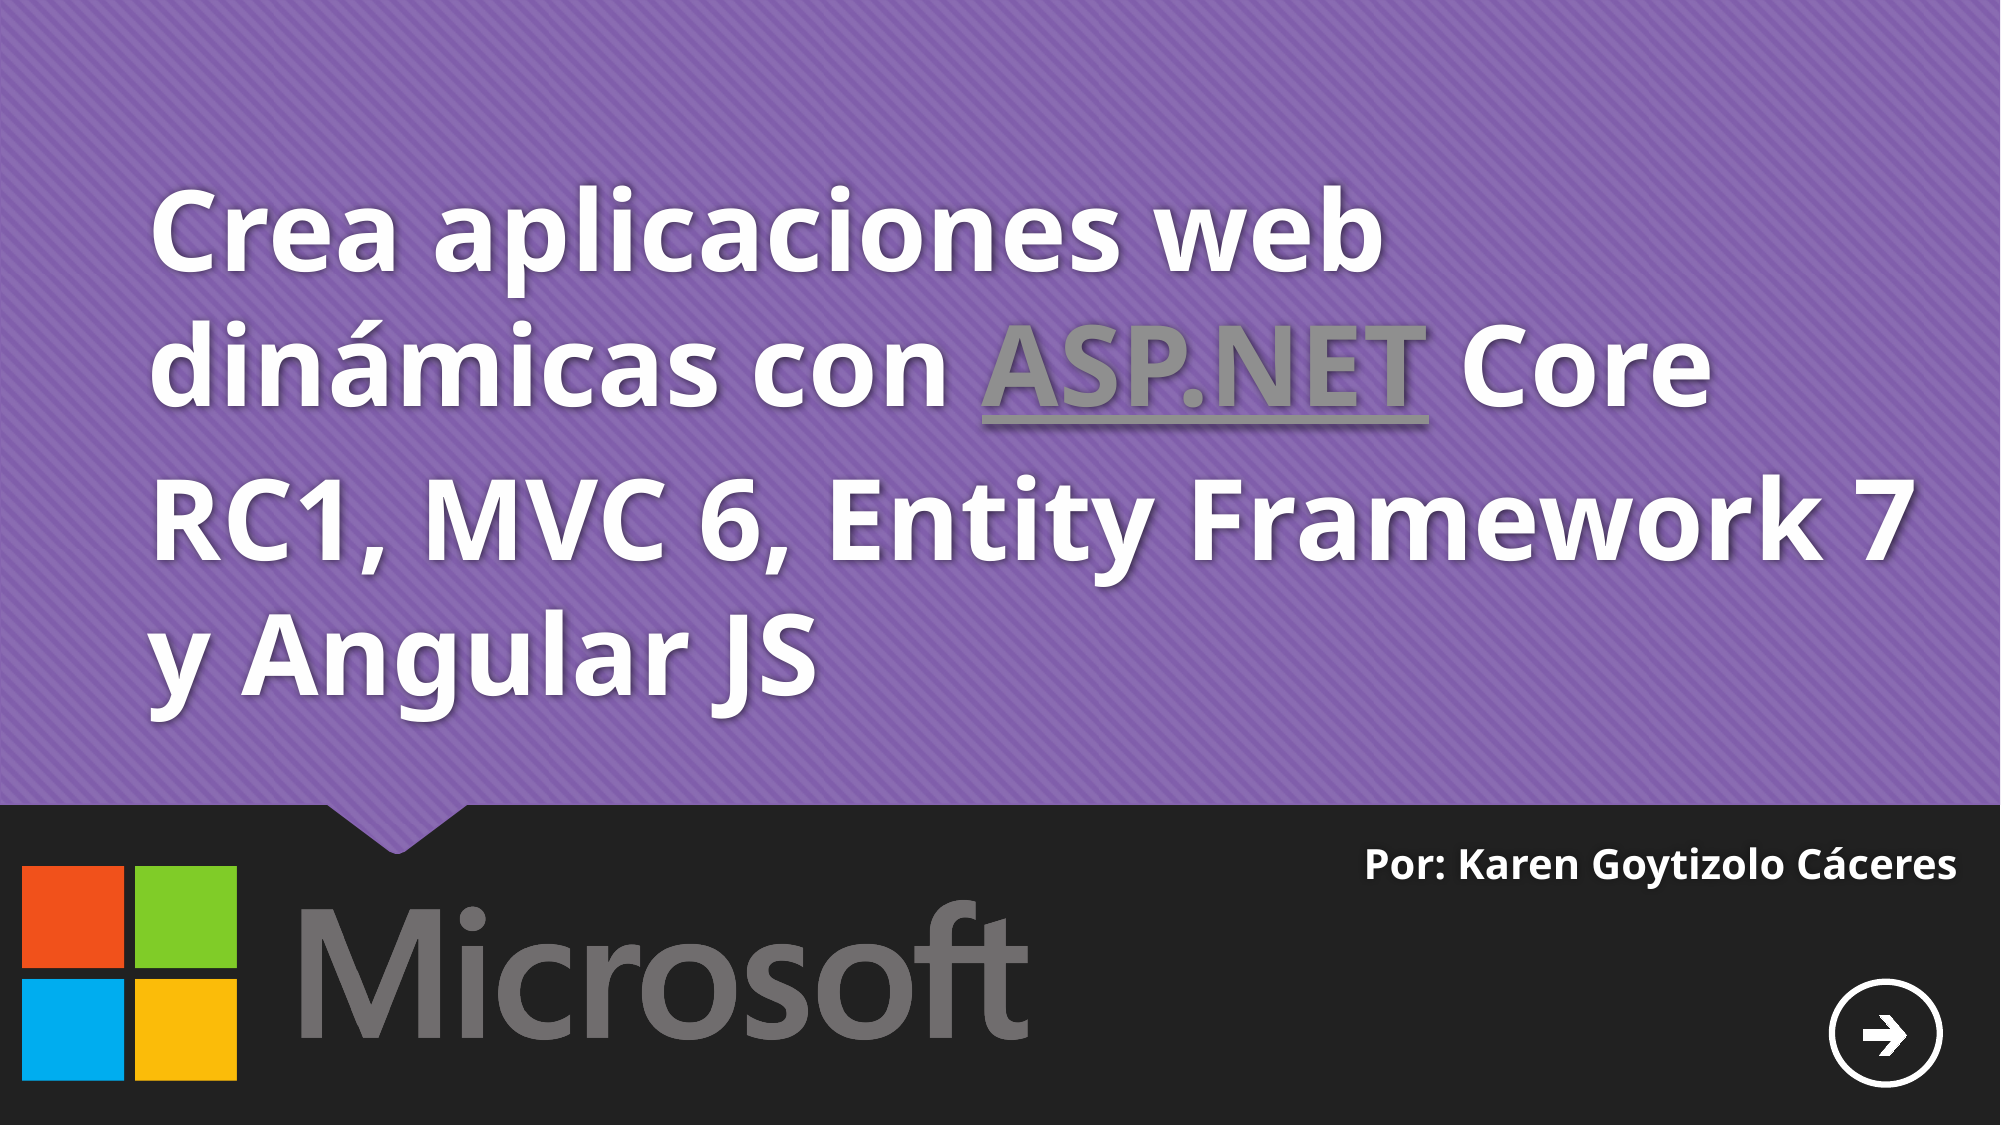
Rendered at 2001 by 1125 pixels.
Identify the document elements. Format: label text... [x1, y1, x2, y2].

title Crea aplicaciones web dinámicas con ASP.NET Core RC1, MVC 6, Entity Framework 7 y Angular JS [132, 162, 1940, 726]
subtitle Por: Karen Goytizolo Cáceres [1149, 830, 1973, 902]
text_box [1830, 980, 1942, 1086]
text_box [1863, 1015, 1907, 1056]
picture [22, 866, 1028, 1081]
